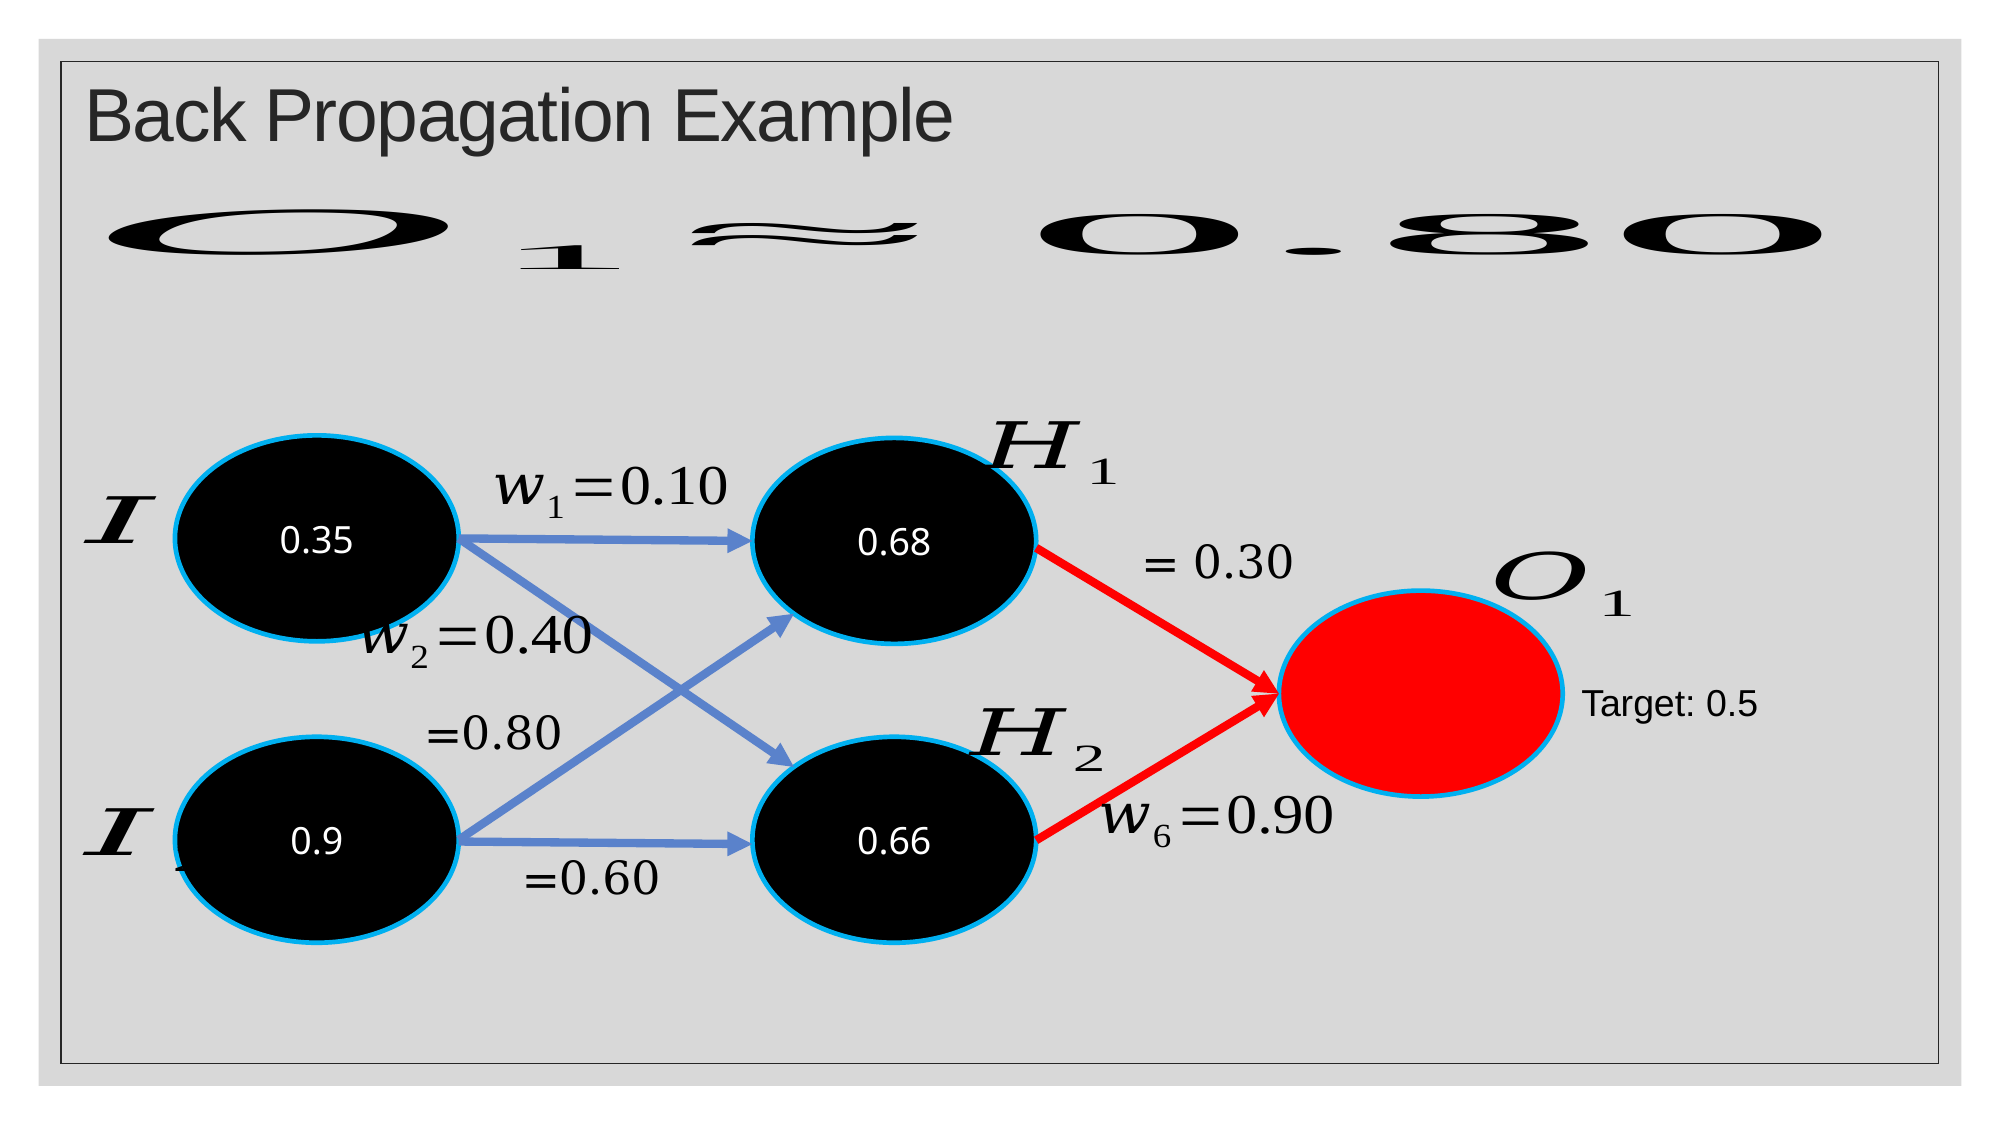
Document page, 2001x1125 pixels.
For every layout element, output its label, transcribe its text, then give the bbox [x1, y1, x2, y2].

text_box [174, 435, 1563, 943]
title Back Propagation Example [69, 4, 1720, 230]
text_box Target: 0.5 [1570, 671, 1774, 731]
list [174, 345, 1825, 977]
